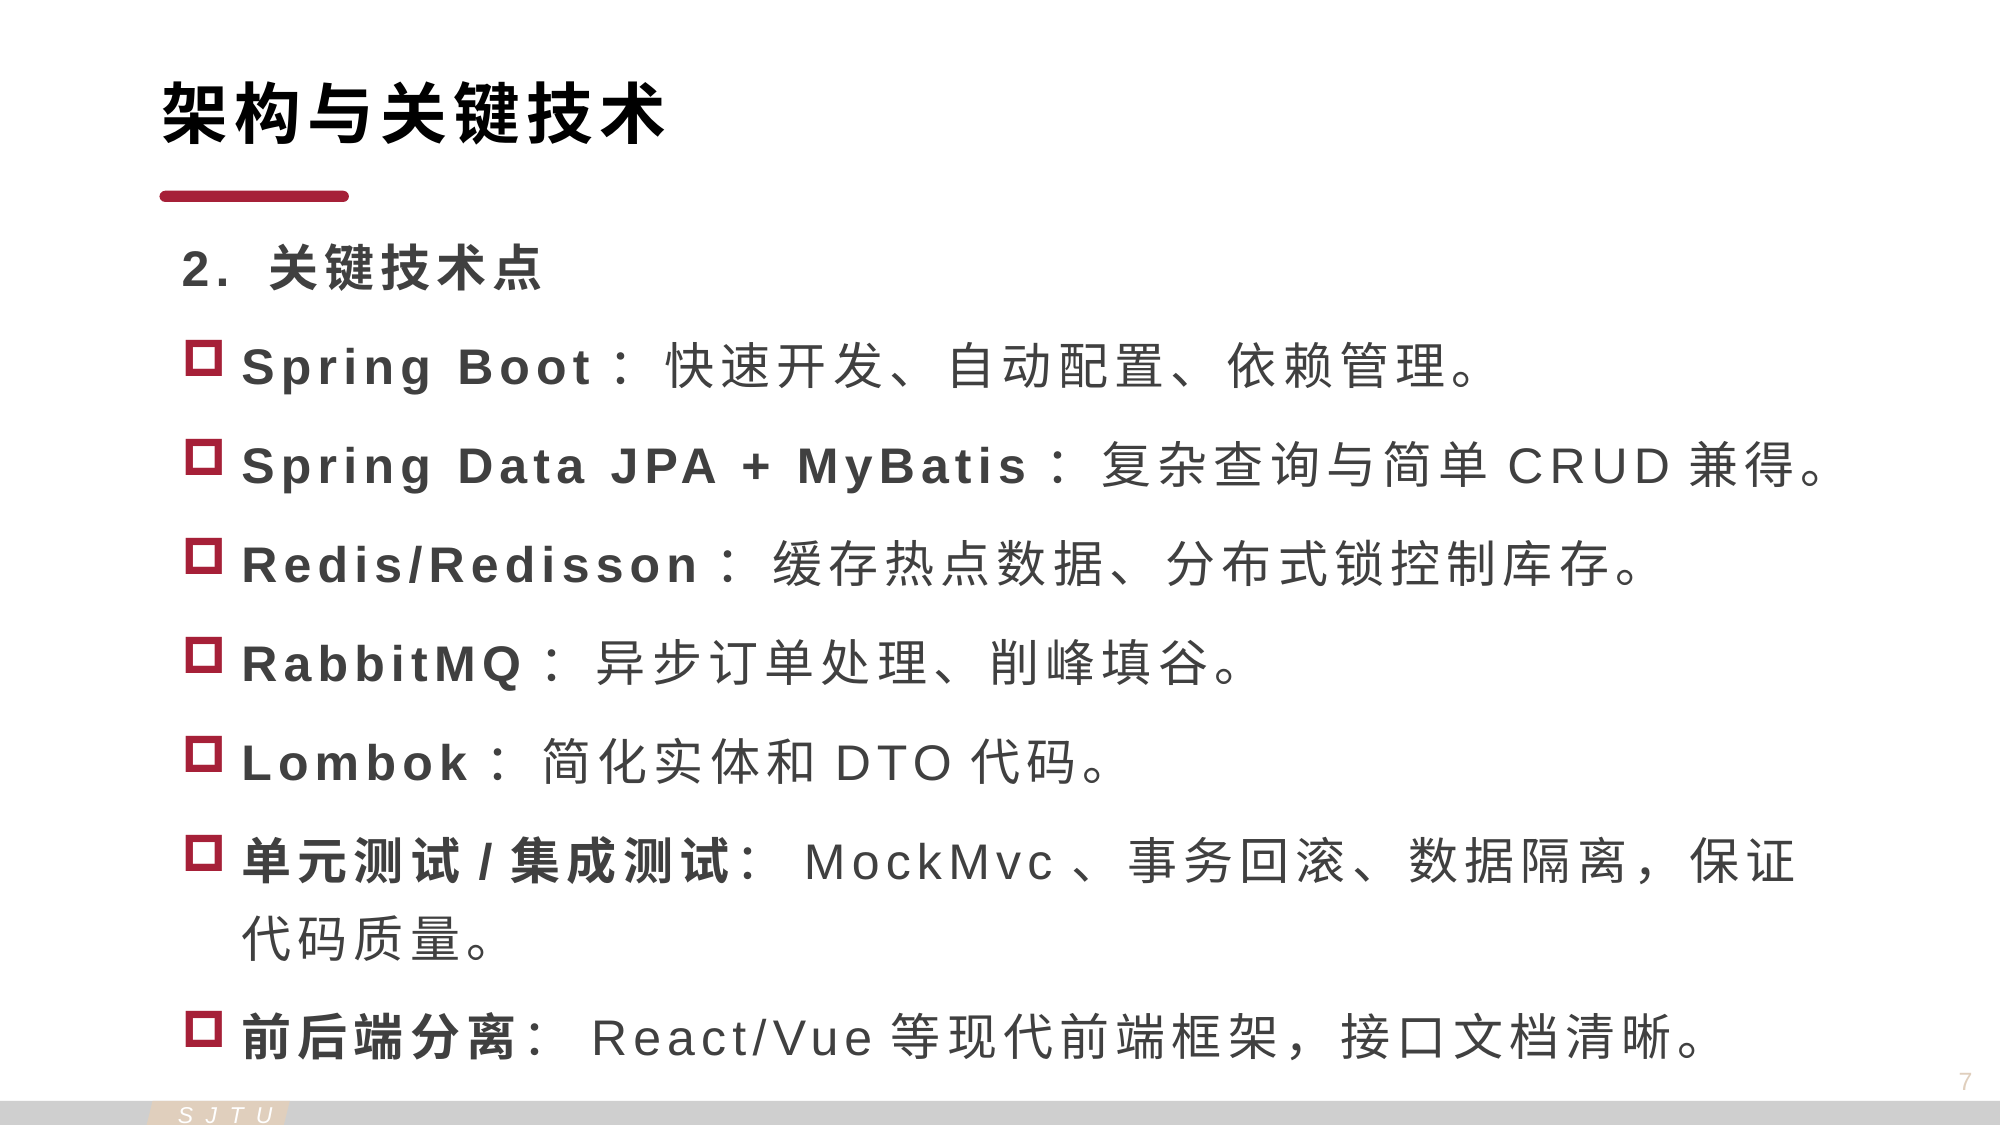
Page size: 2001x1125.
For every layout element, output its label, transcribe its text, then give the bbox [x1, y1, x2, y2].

slide_number 7 [1817, 1052, 1988, 1109]
list 2. 关键技术点 Spring Boot：快速开发、自动配置、依赖管理。 Spring Data JPA + MyBatis：复杂查询与简单CRUD兼得。 Redis/Redisson：缓存热点数据、分布式锁控制库存。 RabbitMQ：异步订单处理、削峰填谷。 Lombok：简化实体和DTO代码。 单元测试/集成测试：MockMvc、事务回滚、数据隔离，保证代码质量。 前后端分离：React/Vue等现代前端框架，接口文档清晰。 [166, 210, 1873, 915]
list 架构与关键技术 [146, 62, 1750, 161]
